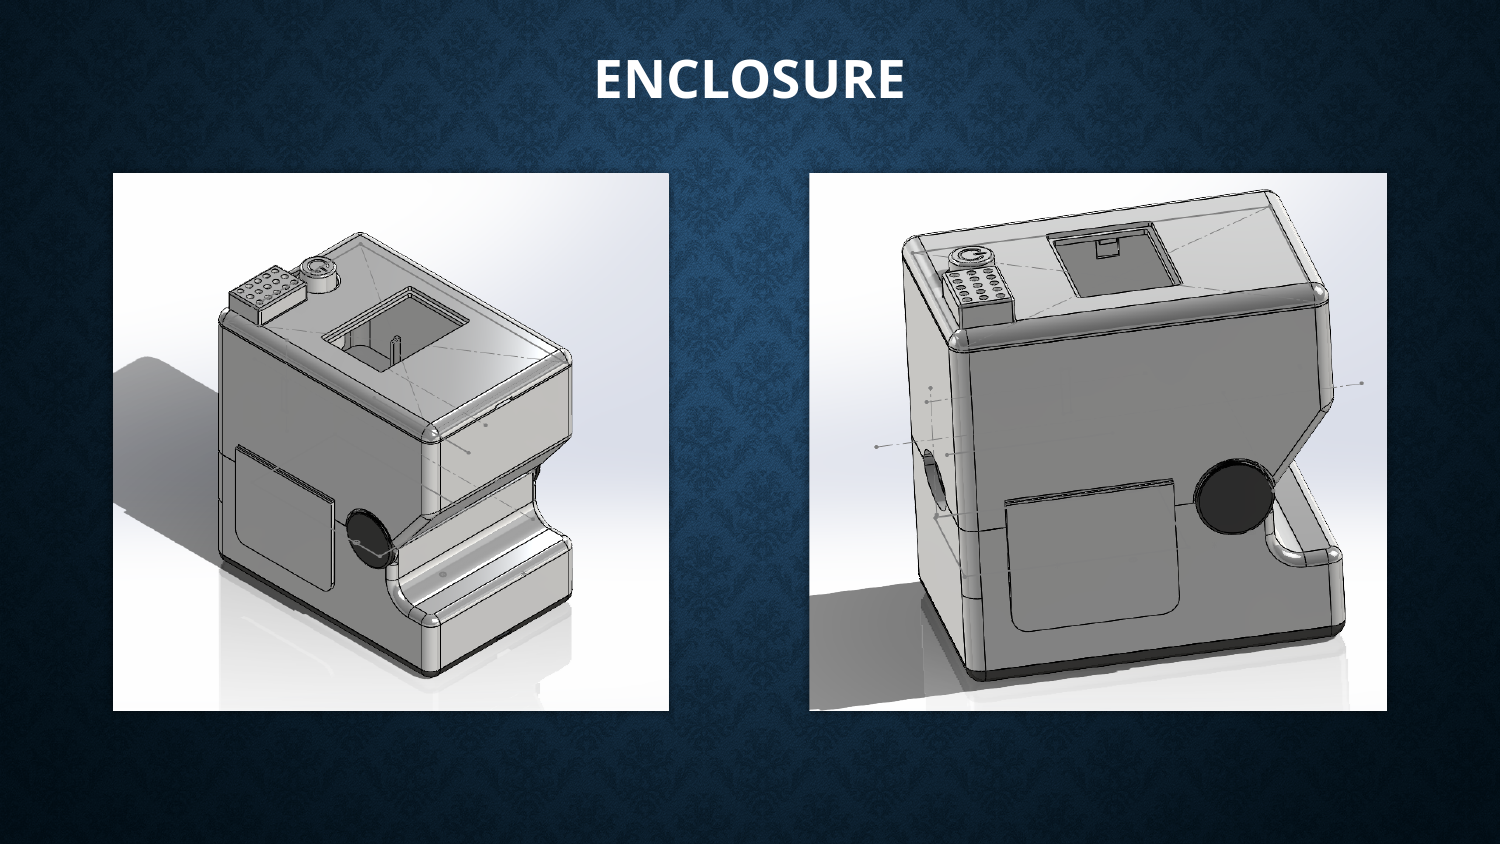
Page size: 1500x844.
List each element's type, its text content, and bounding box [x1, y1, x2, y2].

title Enclosure [113, 0, 1387, 164]
picture [112, 173, 670, 712]
picture [808, 173, 1388, 712]
